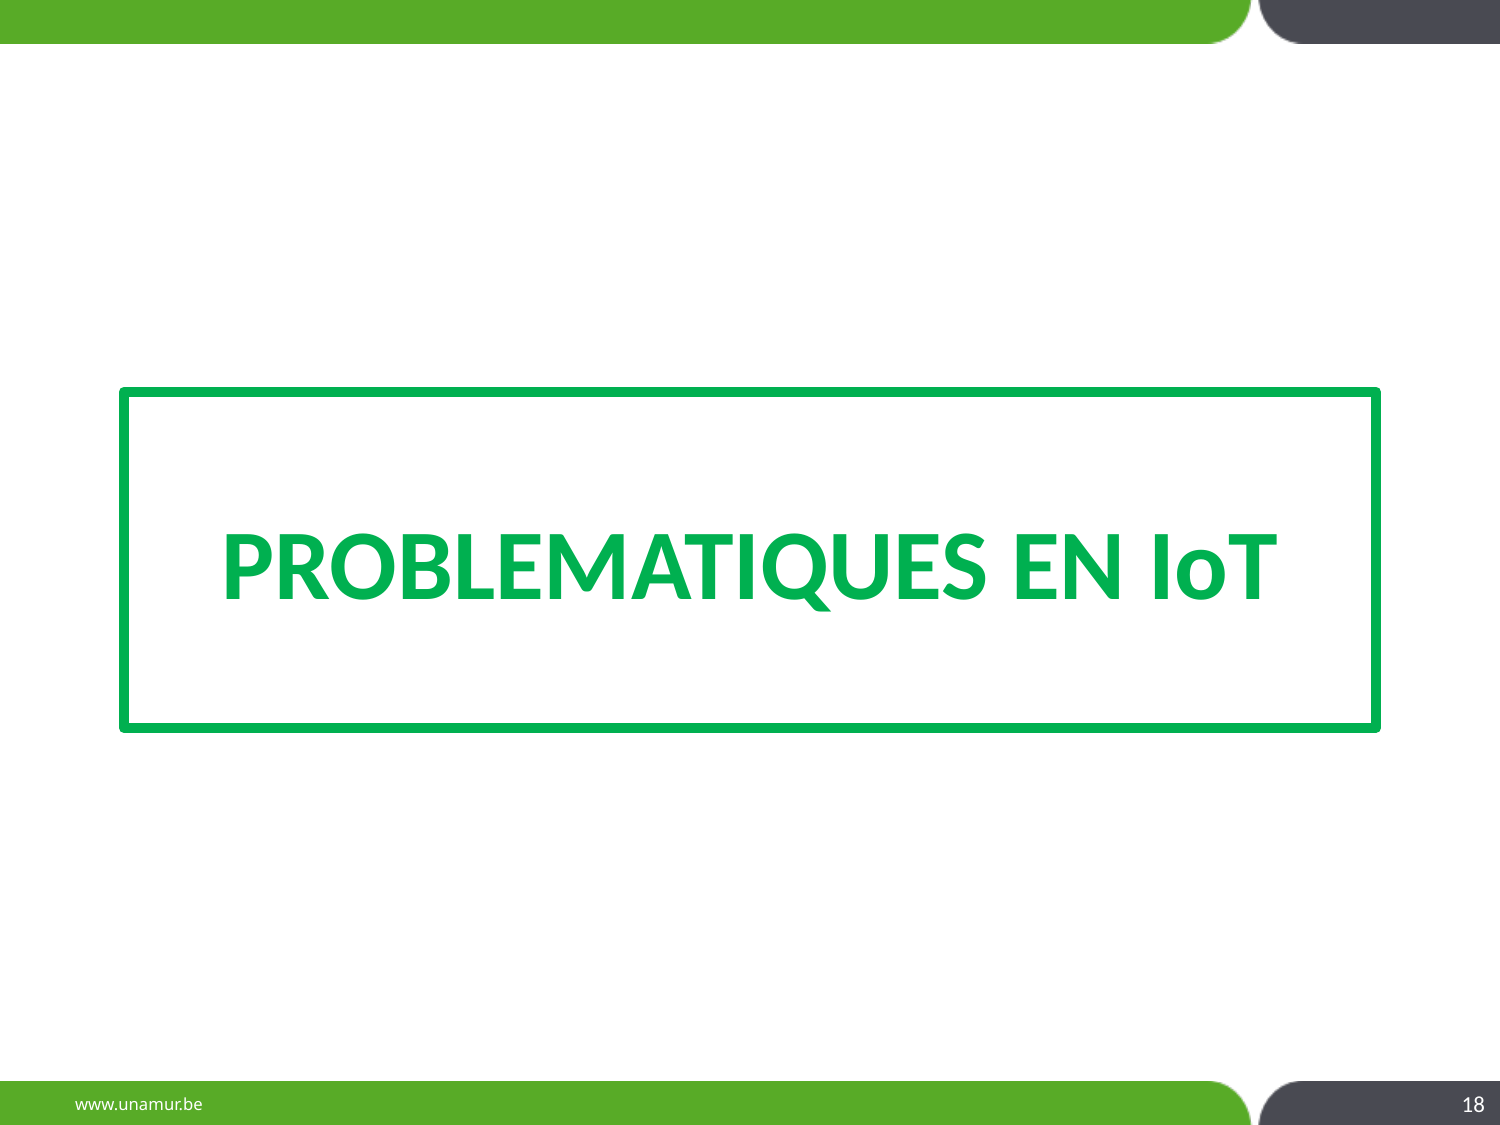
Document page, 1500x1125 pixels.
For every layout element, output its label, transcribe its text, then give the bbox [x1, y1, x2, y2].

slide_number 18 [1267, 1081, 1500, 1125]
title PROBLEMATIQUES EN IoT [119, 387, 1381, 733]
